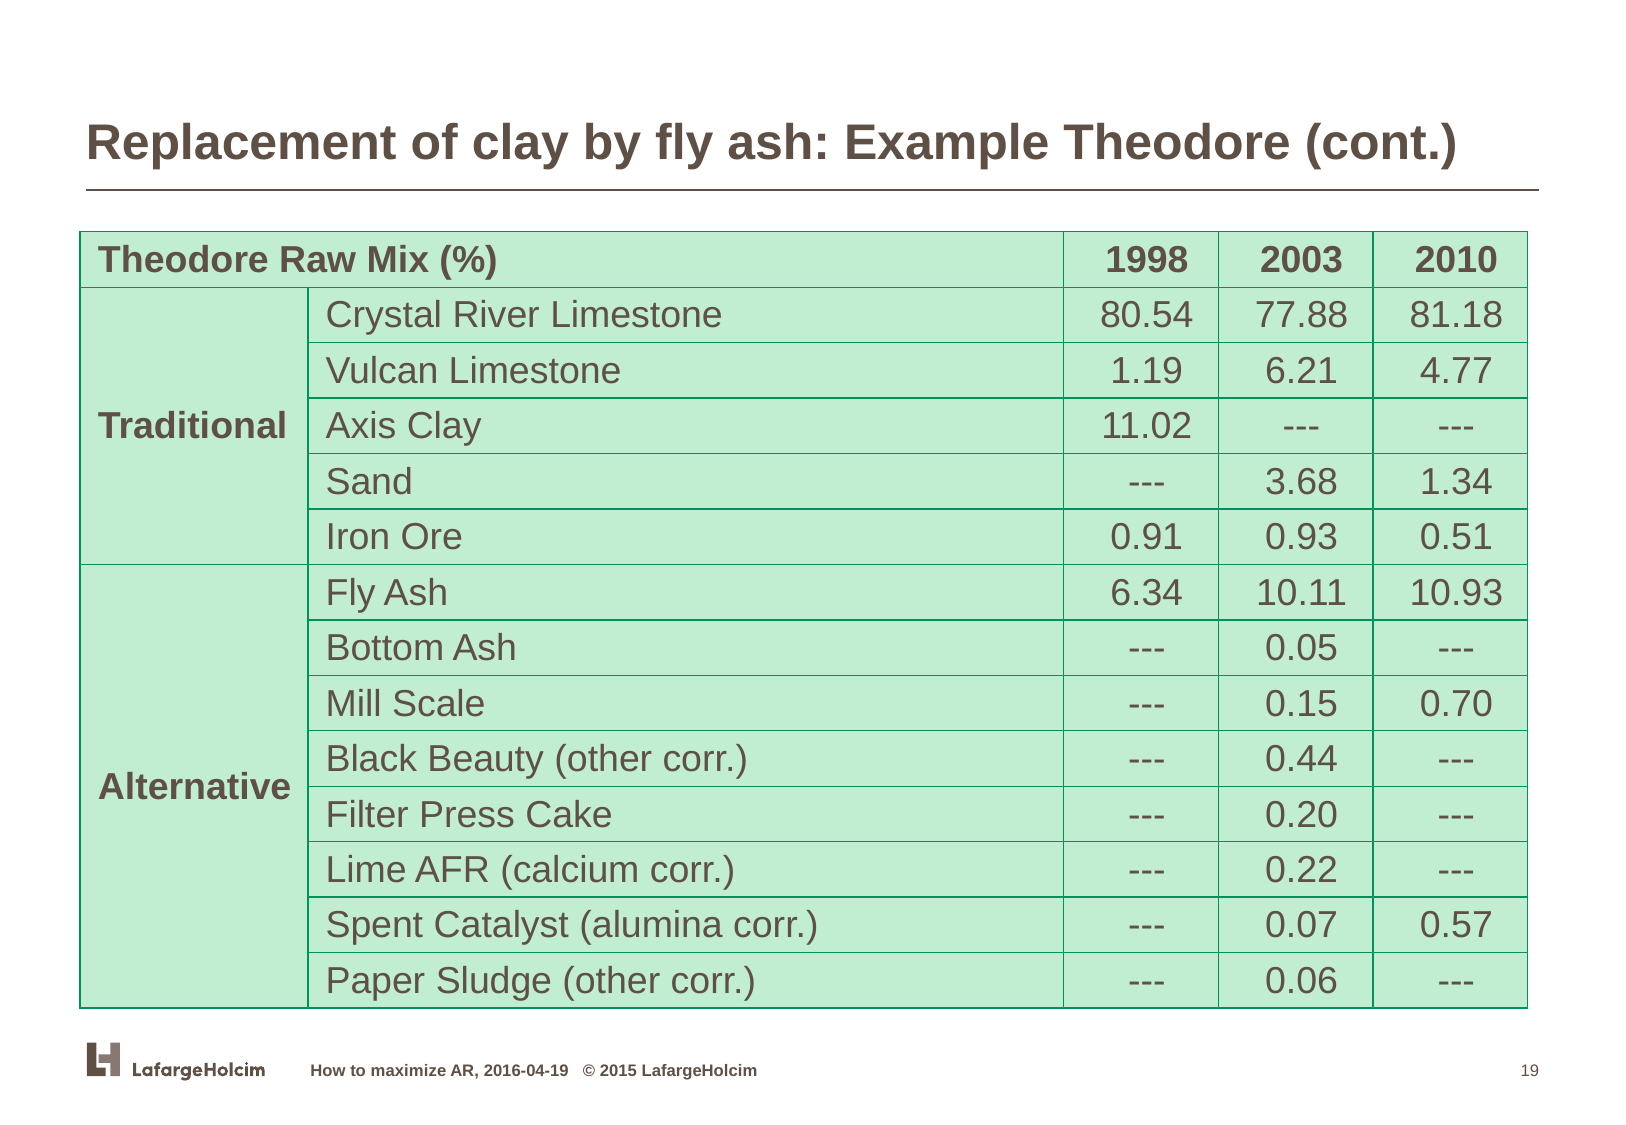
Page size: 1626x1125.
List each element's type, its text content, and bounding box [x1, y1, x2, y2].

slide_number 19 [1467, 1052, 1540, 1080]
table_cell Black Beauty (other corr.) [309, 731, 1063, 786]
table_cell 0.07 [1219, 898, 1372, 952]
table_cell Sand [309, 454, 1063, 508]
table_cell --- [1219, 399, 1372, 453]
table_cell 0.93 [1219, 510, 1372, 564]
table_cell Spent Catalyst (alumina corr.) [309, 898, 1063, 952]
table_cell 0.70 [1374, 676, 1527, 730]
table_cell 0.22 [1219, 842, 1372, 896]
table_cell Paper Sludge (other corr.) [309, 953, 1063, 1007]
table_header 2003 [1219, 232, 1372, 287]
table_cell --- [1374, 399, 1527, 453]
table_cell --- [1374, 787, 1527, 841]
table_cell Iron Ore [309, 510, 1063, 564]
table_cell 0.51 [1374, 510, 1527, 564]
table_cell --- [1374, 953, 1527, 1007]
table_cell Vulcan Limestone [309, 343, 1063, 397]
table_cell 0.20 [1219, 787, 1372, 841]
table_header Theodore Raw Mix (%) [81, 232, 1063, 287]
table_cell --- [1064, 787, 1218, 841]
table_cell Filter Press Cake [309, 787, 1063, 841]
table_cell --- [1064, 842, 1218, 896]
table_cell 1.34 [1374, 454, 1527, 508]
table_cell Alternative [81, 565, 307, 1007]
table_cell 77.88 [1219, 288, 1372, 342]
table_cell 80.54 [1064, 288, 1218, 342]
table_cell Bottom Ash [309, 621, 1063, 675]
table_cell --- [1064, 953, 1218, 1007]
table_cell Lime AFR (calcium corr.) [309, 842, 1063, 896]
table_cell 0.15 [1219, 676, 1372, 730]
table_cell Crystal River Limestone [309, 288, 1063, 342]
table_cell 10.93 [1374, 565, 1527, 619]
table_cell 11.02 [1064, 399, 1218, 453]
table_cell 6.34 [1064, 565, 1218, 619]
table_cell --- [1374, 731, 1527, 786]
table_cell --- [1064, 898, 1218, 952]
table_cell 0.91 [1064, 510, 1218, 564]
table_cell 1.19 [1064, 343, 1218, 397]
table_cell Fly Ash [309, 565, 1063, 619]
table_header 1998 [1064, 232, 1218, 287]
table_cell 81.18 [1374, 288, 1527, 342]
title Replacement of clay by fly ash: Example Theodore (cont.) [85, 30, 1540, 171]
table_cell 6.21 [1219, 343, 1372, 397]
table_cell 0.05 [1219, 621, 1372, 675]
table_cell 4.77 [1374, 343, 1527, 397]
table_cell Axis Clay [309, 399, 1063, 453]
table_cell --- [1064, 731, 1218, 786]
table_cell Traditional [81, 288, 307, 564]
table_cell --- [1374, 621, 1527, 675]
table_cell --- [1374, 842, 1527, 896]
table_cell 0.44 [1219, 731, 1372, 786]
table_cell --- [1064, 454, 1218, 508]
table_cell Mill Scale [309, 676, 1063, 730]
table_cell 0.06 [1219, 953, 1372, 1007]
table_cell --- [1064, 676, 1218, 730]
footer How to maximize AR, 2016-04-19 © 2015 LafargeHolcim [310, 1052, 831, 1080]
table_cell 0.57 [1374, 898, 1527, 952]
table_cell 3.68 [1219, 454, 1372, 508]
table_cell 10.11 [1219, 565, 1372, 619]
table_header 2010 [1374, 232, 1527, 287]
table_cell --- [1064, 621, 1218, 675]
